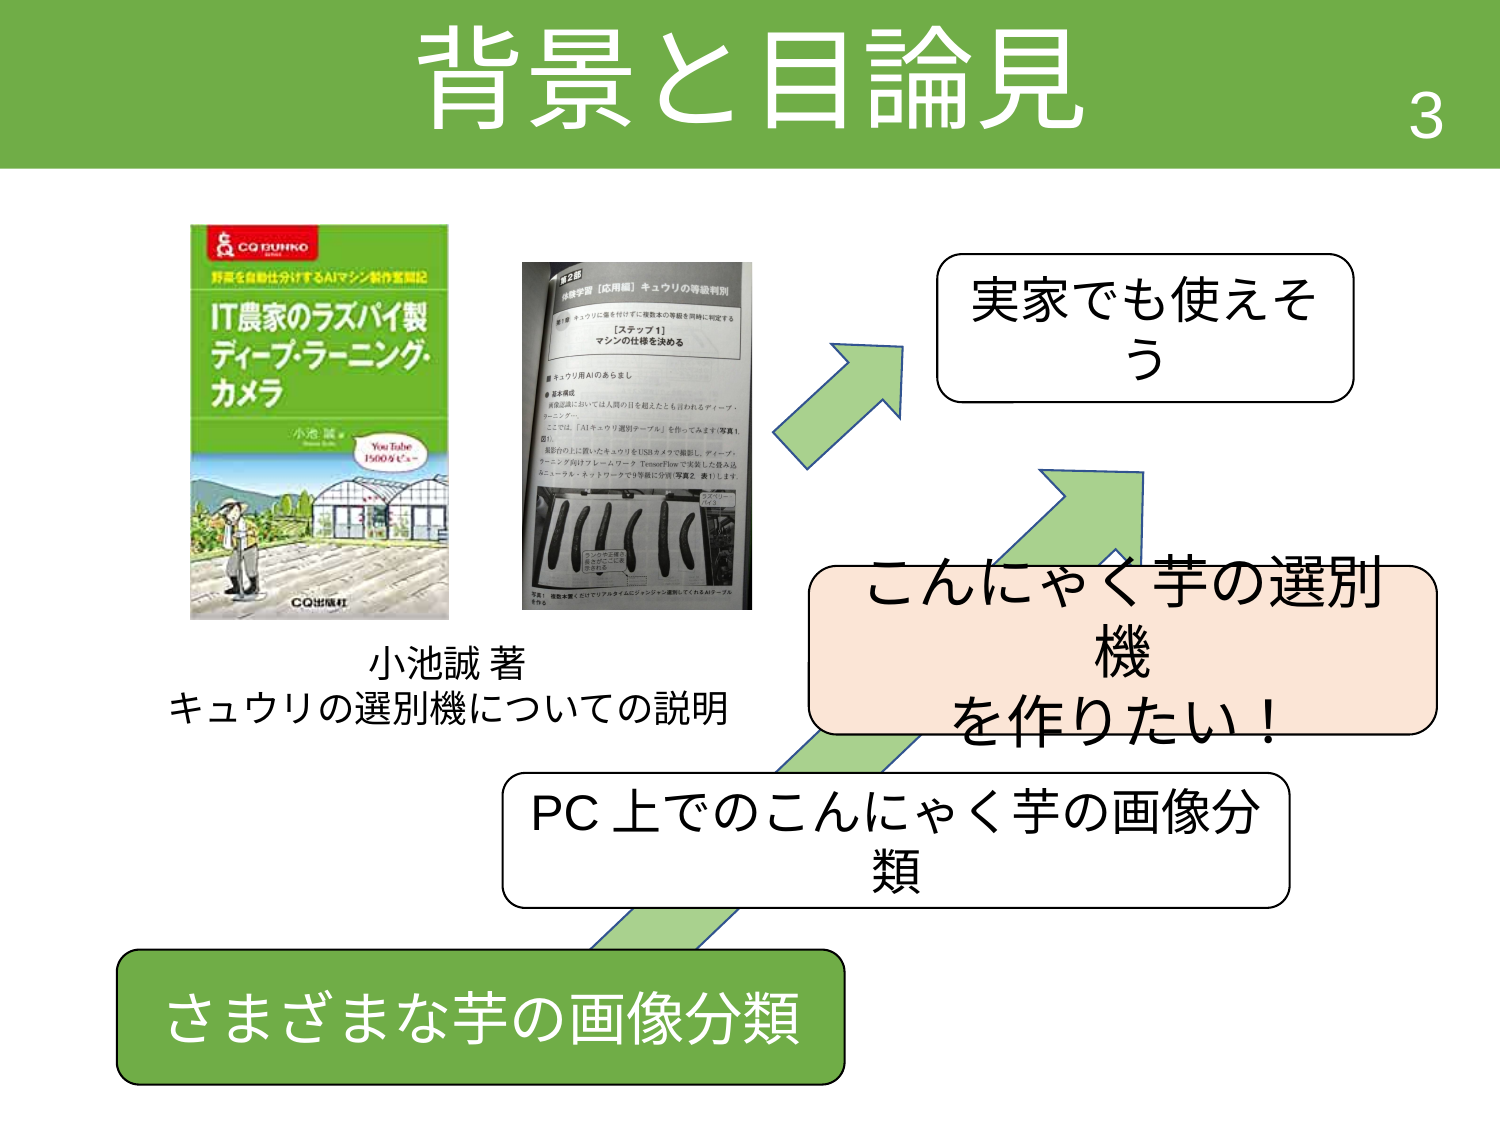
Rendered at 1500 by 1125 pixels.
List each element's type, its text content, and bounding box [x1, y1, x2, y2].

slide_number 2 [1122, 81, 1461, 142]
text_box [775, 730, 922, 771]
text_box こんにゃく芋の選別機 を作りたい！ [807, 564, 1438, 736]
text_box [992, 468, 1145, 564]
picture [190, 224, 449, 620]
picture [521, 262, 753, 610]
text_box [590, 909, 740, 948]
text_box 実家でも使えそう [936, 253, 1355, 404]
text_box さまざまな芋の画像分類 [115, 948, 846, 1086]
text_box [771, 342, 904, 471]
title 背景と目論見 [0, 0, 1500, 169]
text_box PC上でのこんにゃく芋の画像分類 [501, 771, 1291, 909]
text_box 小池誠 著 キュウリの選別機についての説明 [148, 632, 748, 738]
